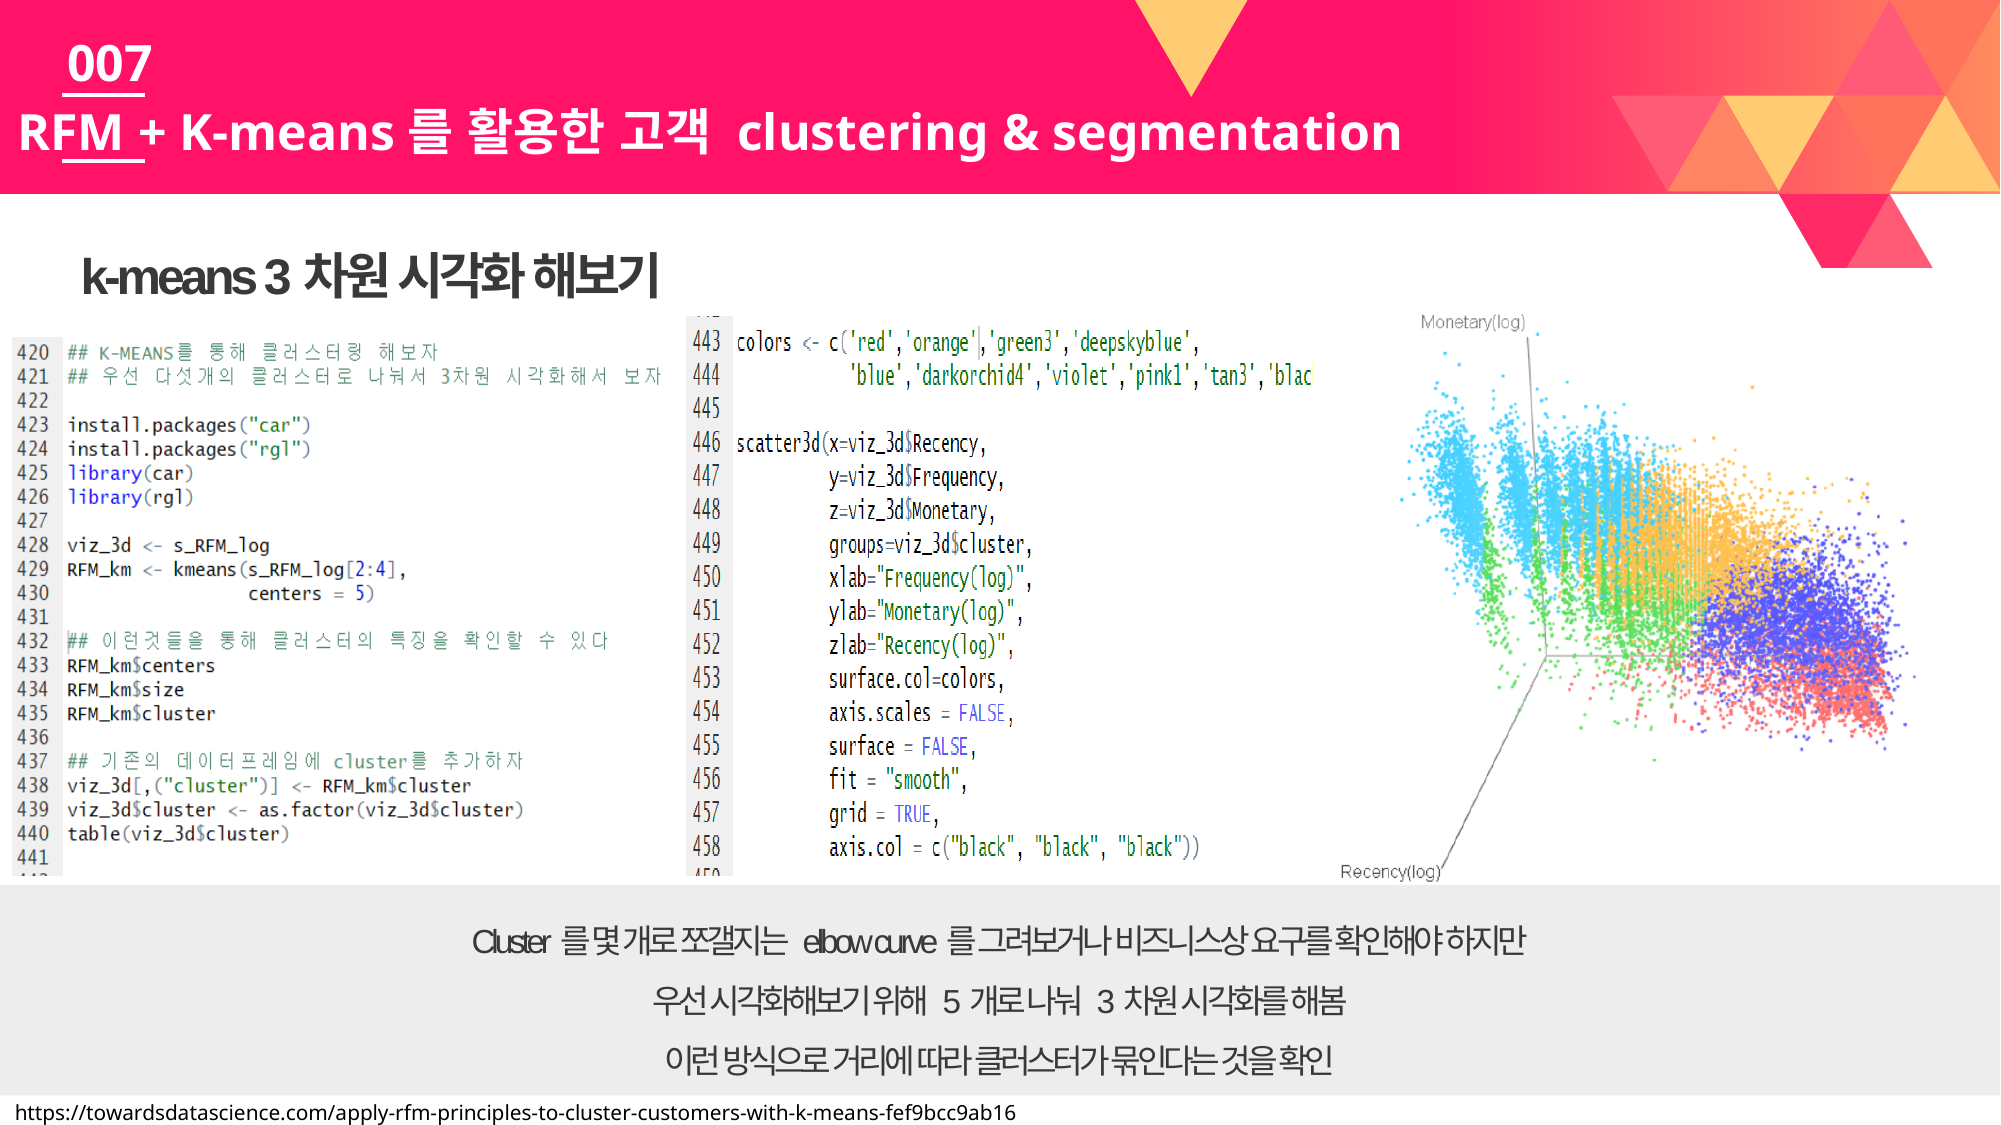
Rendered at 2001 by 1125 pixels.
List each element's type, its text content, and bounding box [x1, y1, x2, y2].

text_box RFM + K-means를 활용한 고객 clustering & segmentation [2, 93, 1418, 169]
text_box [1656, 0, 1662, 94]
text_box k-means 3차원 시각화 해보기 [65, 206, 1718, 312]
text_box 007 [52, 24, 168, 99]
text_box RFM 분포의 문제 [1828, 99, 1836, 193]
text_box [1656, 176, 1662, 194]
text_box https://towardsdatascience.com/apply-rfm-principles-to-cluster-customers-with-k-means-fef9bcc9ab16 [0, 1096, 1057, 1125]
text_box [64, 95, 143, 162]
text_box RFM 분포의 문제 [1828, 0, 1836, 95]
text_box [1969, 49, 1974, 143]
picture [12, 268, 1960, 905]
text_box Cluster를 몇 개로 쪼갤지는 elbow curve를 그려보거나 비즈니스상 요구를 확인해야 하지만 우선 시각화해보기 위해 5개로 나눠 3차원 시각화를 해봄 이런 방식으로 거리에 따라 클러스터가 묶인다는 것을 확인 [0, 884, 2000, 1096]
